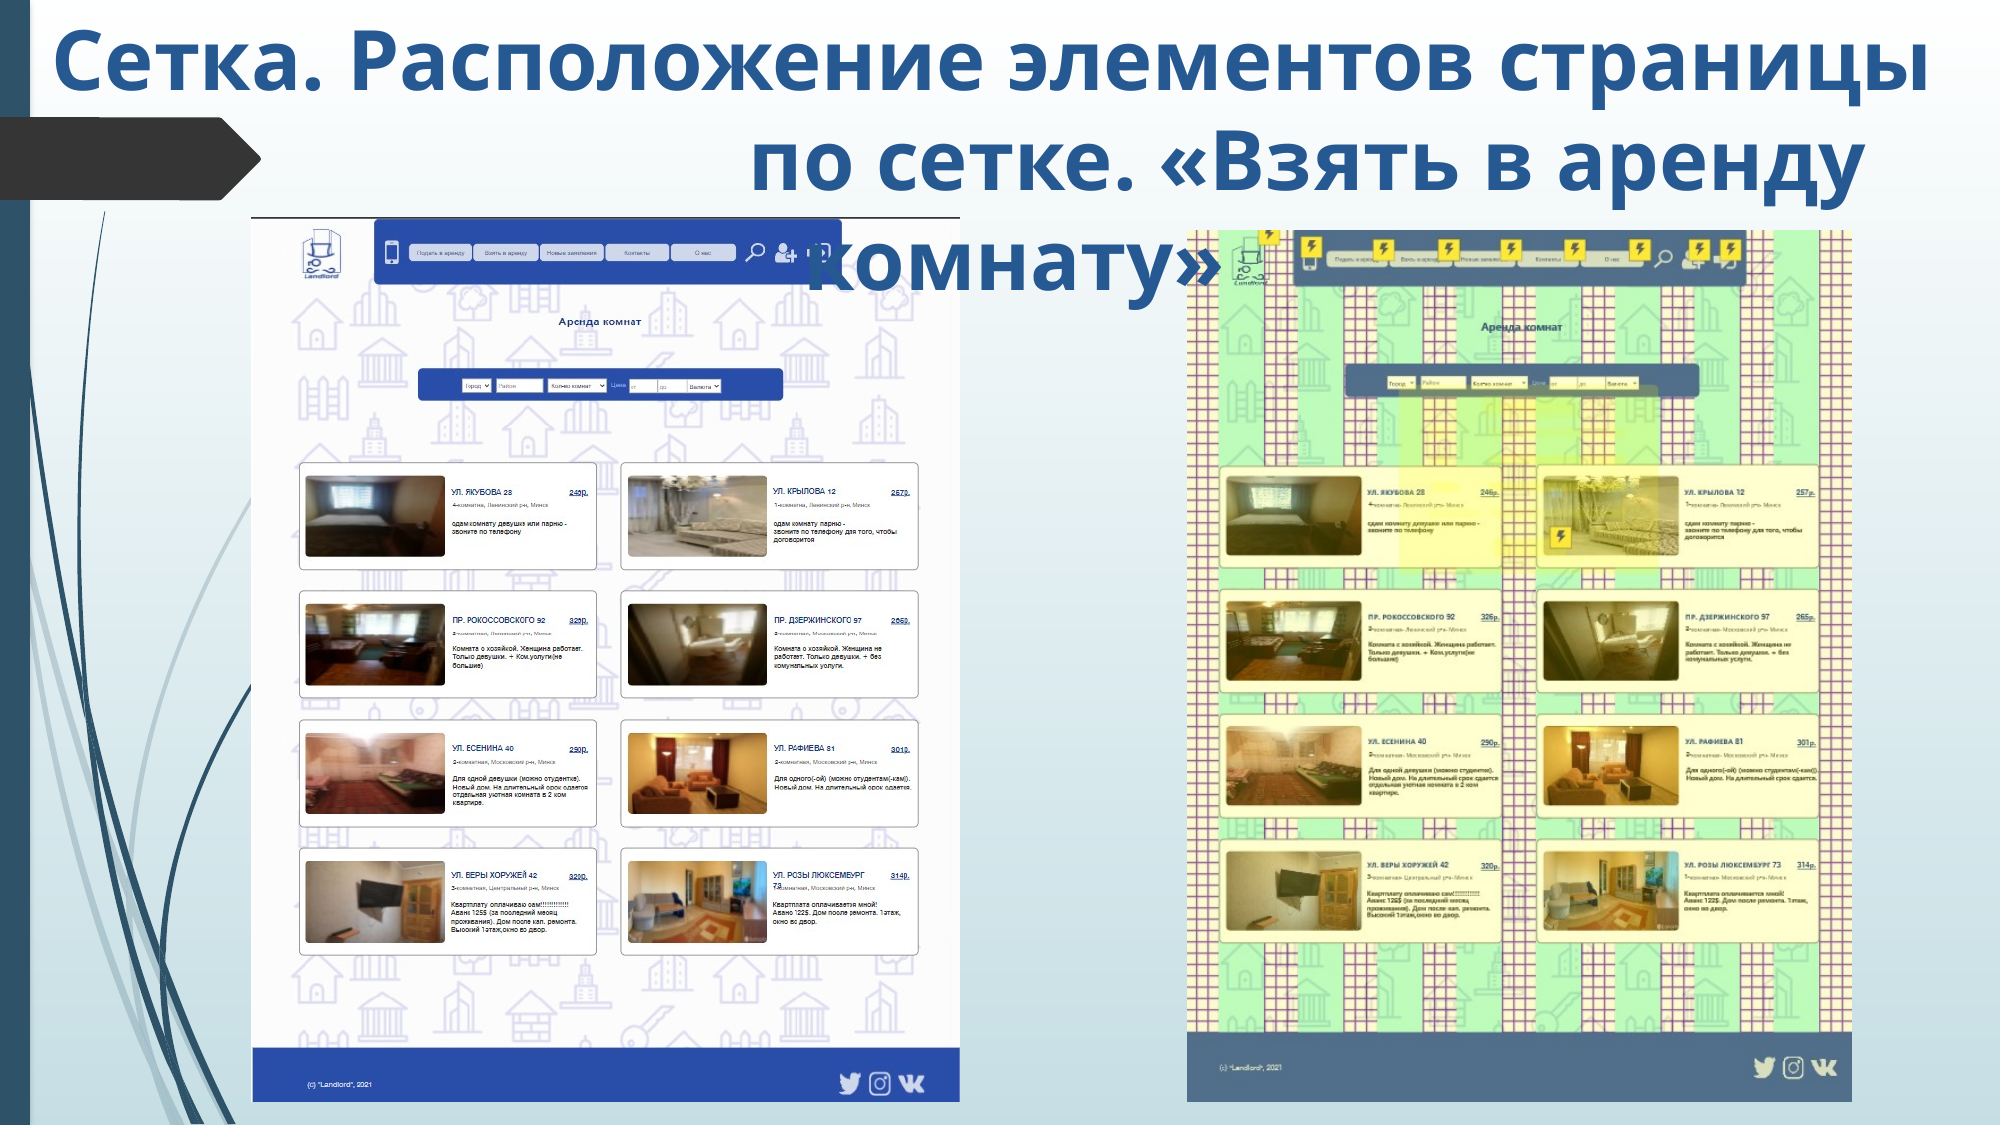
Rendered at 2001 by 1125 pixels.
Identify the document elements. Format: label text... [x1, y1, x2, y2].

picture [1187, 230, 1852, 1102]
picture [251, 216, 960, 1102]
text_box Сетка. Расположение элементов страницы по сетке. «Взять в аренду комнату» [29, 0, 2000, 315]
